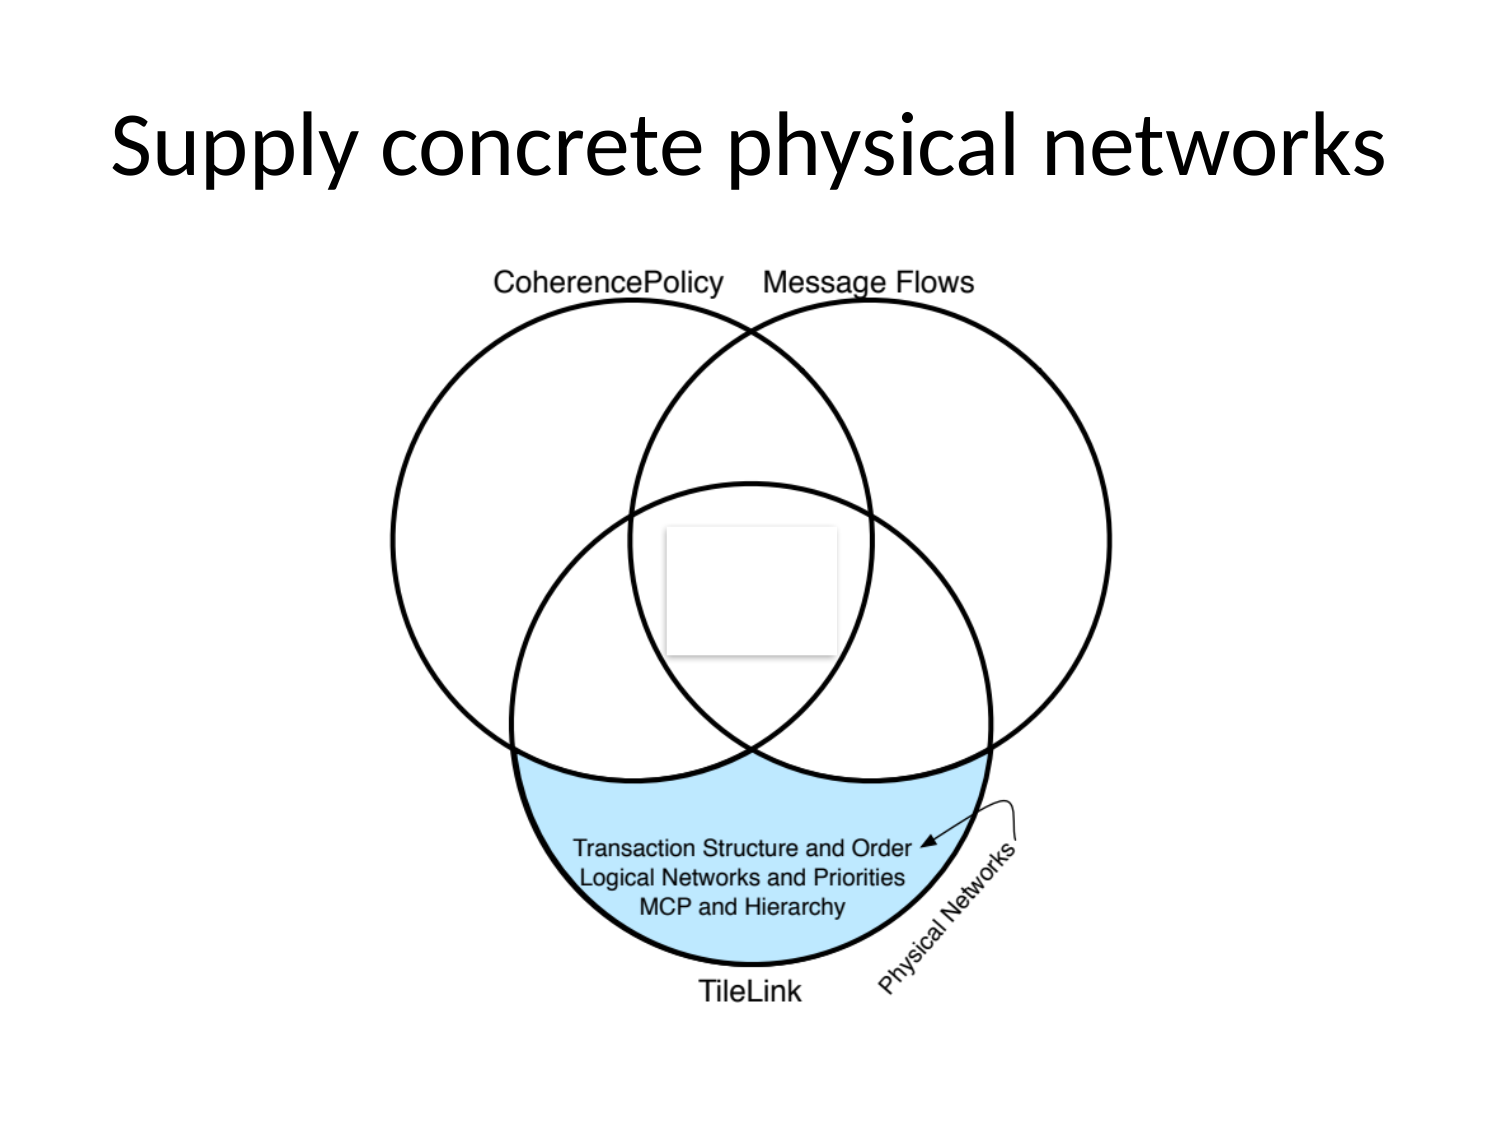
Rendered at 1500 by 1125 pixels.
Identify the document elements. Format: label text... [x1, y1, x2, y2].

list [74, 262, 1426, 1006]
title Supply concrete physical networks [75, 45, 1425, 233]
